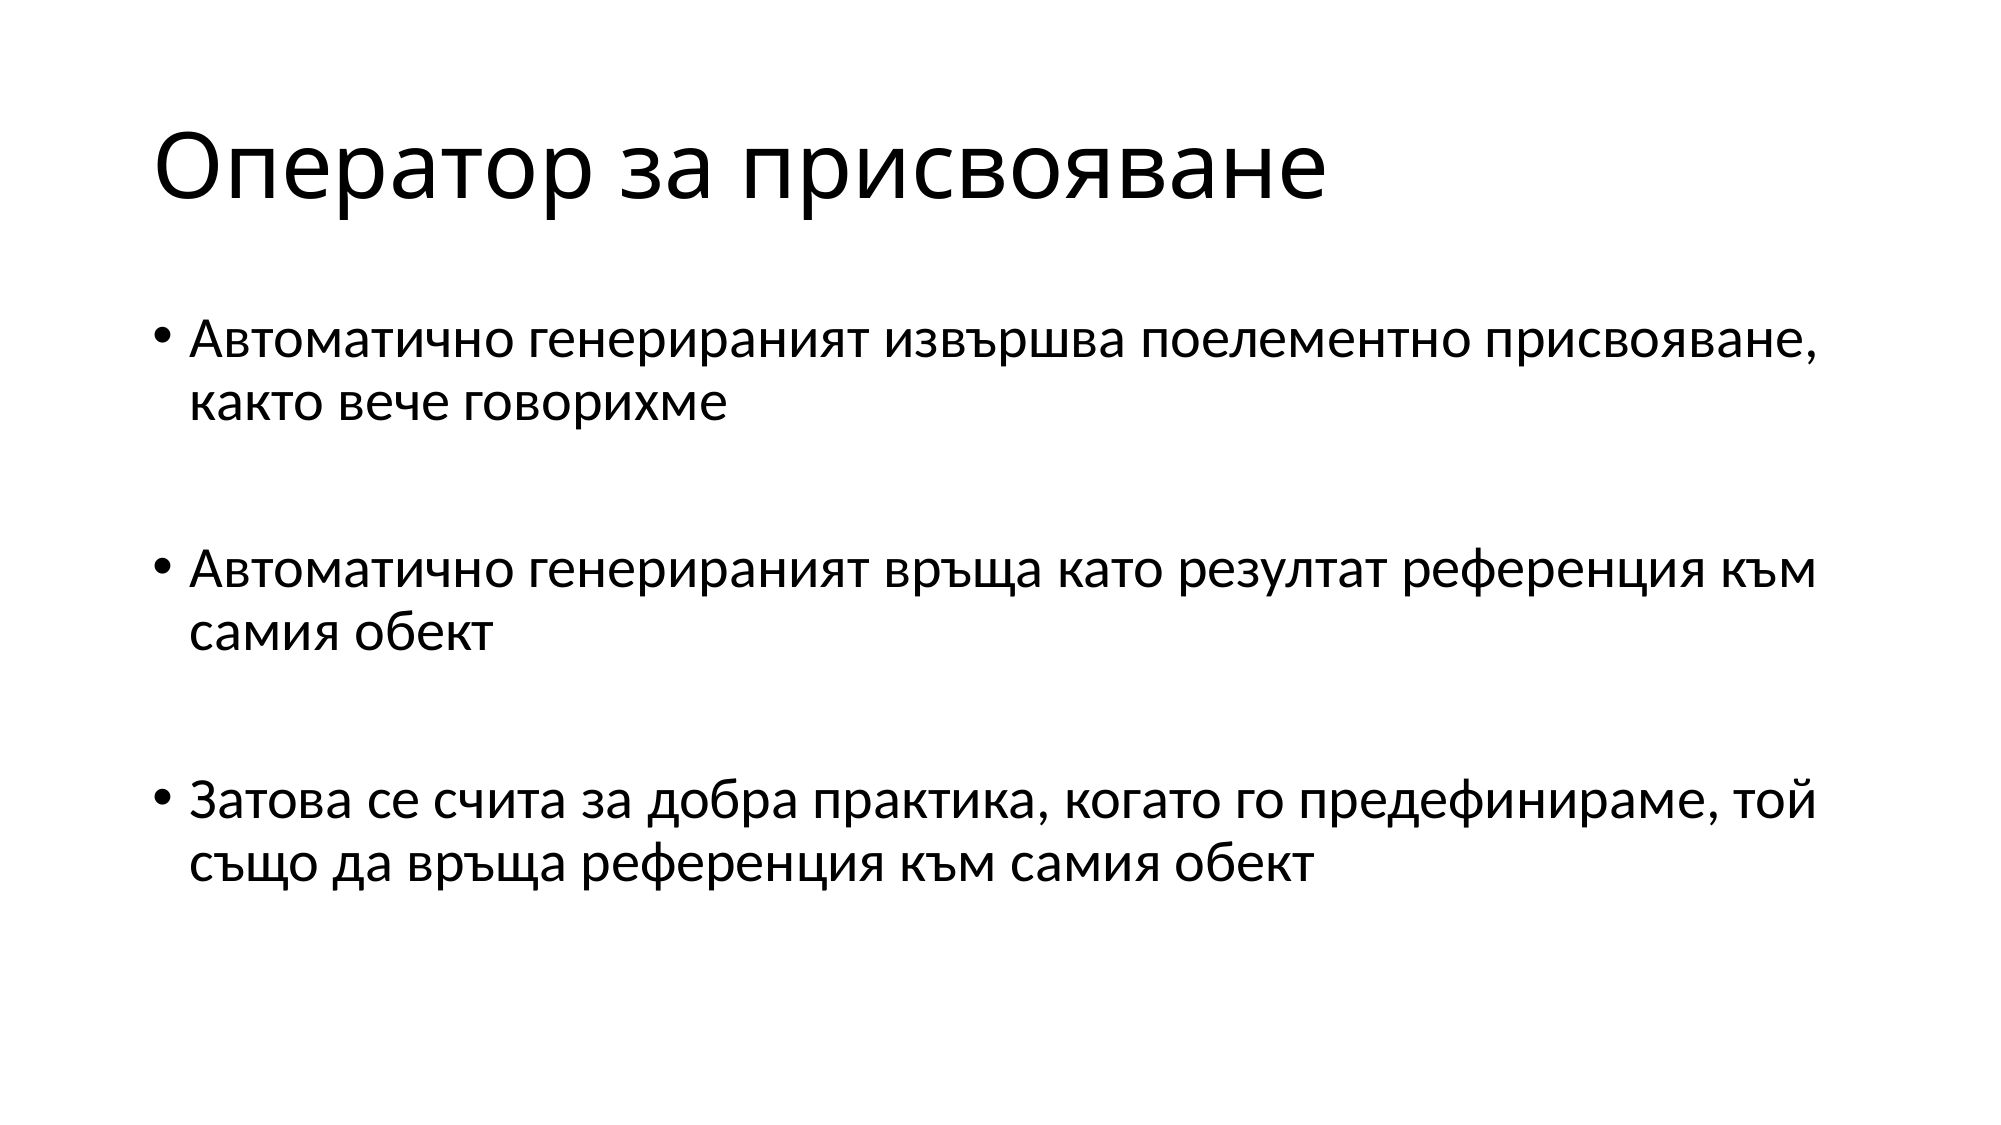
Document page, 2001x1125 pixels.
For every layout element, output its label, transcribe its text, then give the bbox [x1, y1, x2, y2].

list Автоматично генерираният извършва поелементно присвояване, както вече говорихме Автоматично генерираният връща като резултат референция към самия обект Затова се счита за добра практика, когато го предефинираме, той също да връща референция към самия обект [137, 299, 1863, 1014]
title Оператор за присвояване [137, 59, 1863, 278]
